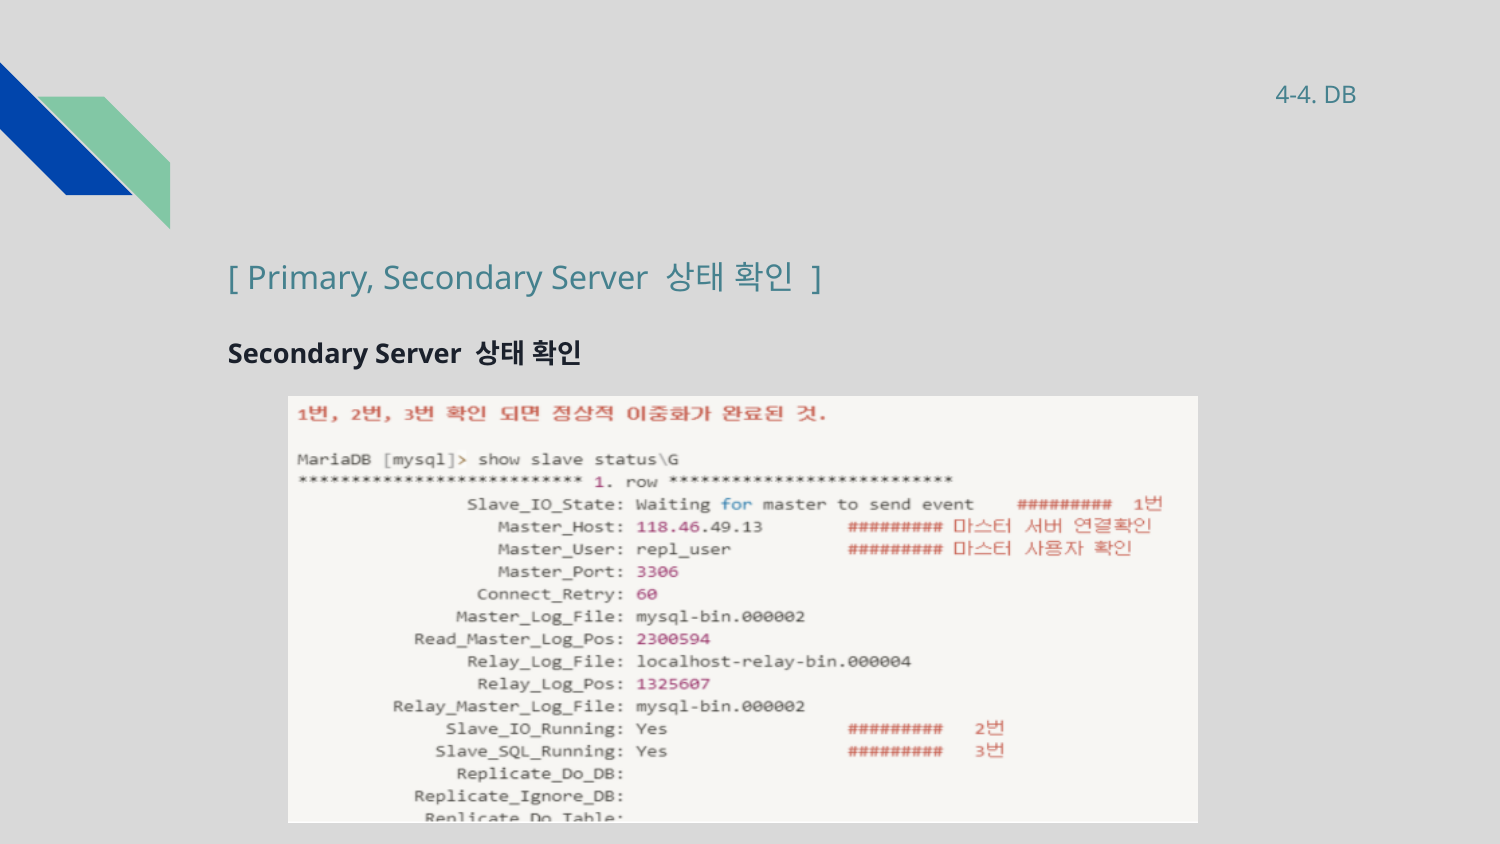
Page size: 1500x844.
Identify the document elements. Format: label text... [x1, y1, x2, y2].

list Secondary Server 상태 확인 [212, 316, 1368, 823]
title 4-4. DB [1056, 64, 1373, 129]
title [ Primary, Secondary Server 상태 확인 ] [212, 241, 1368, 306]
picture [287, 395, 1198, 824]
